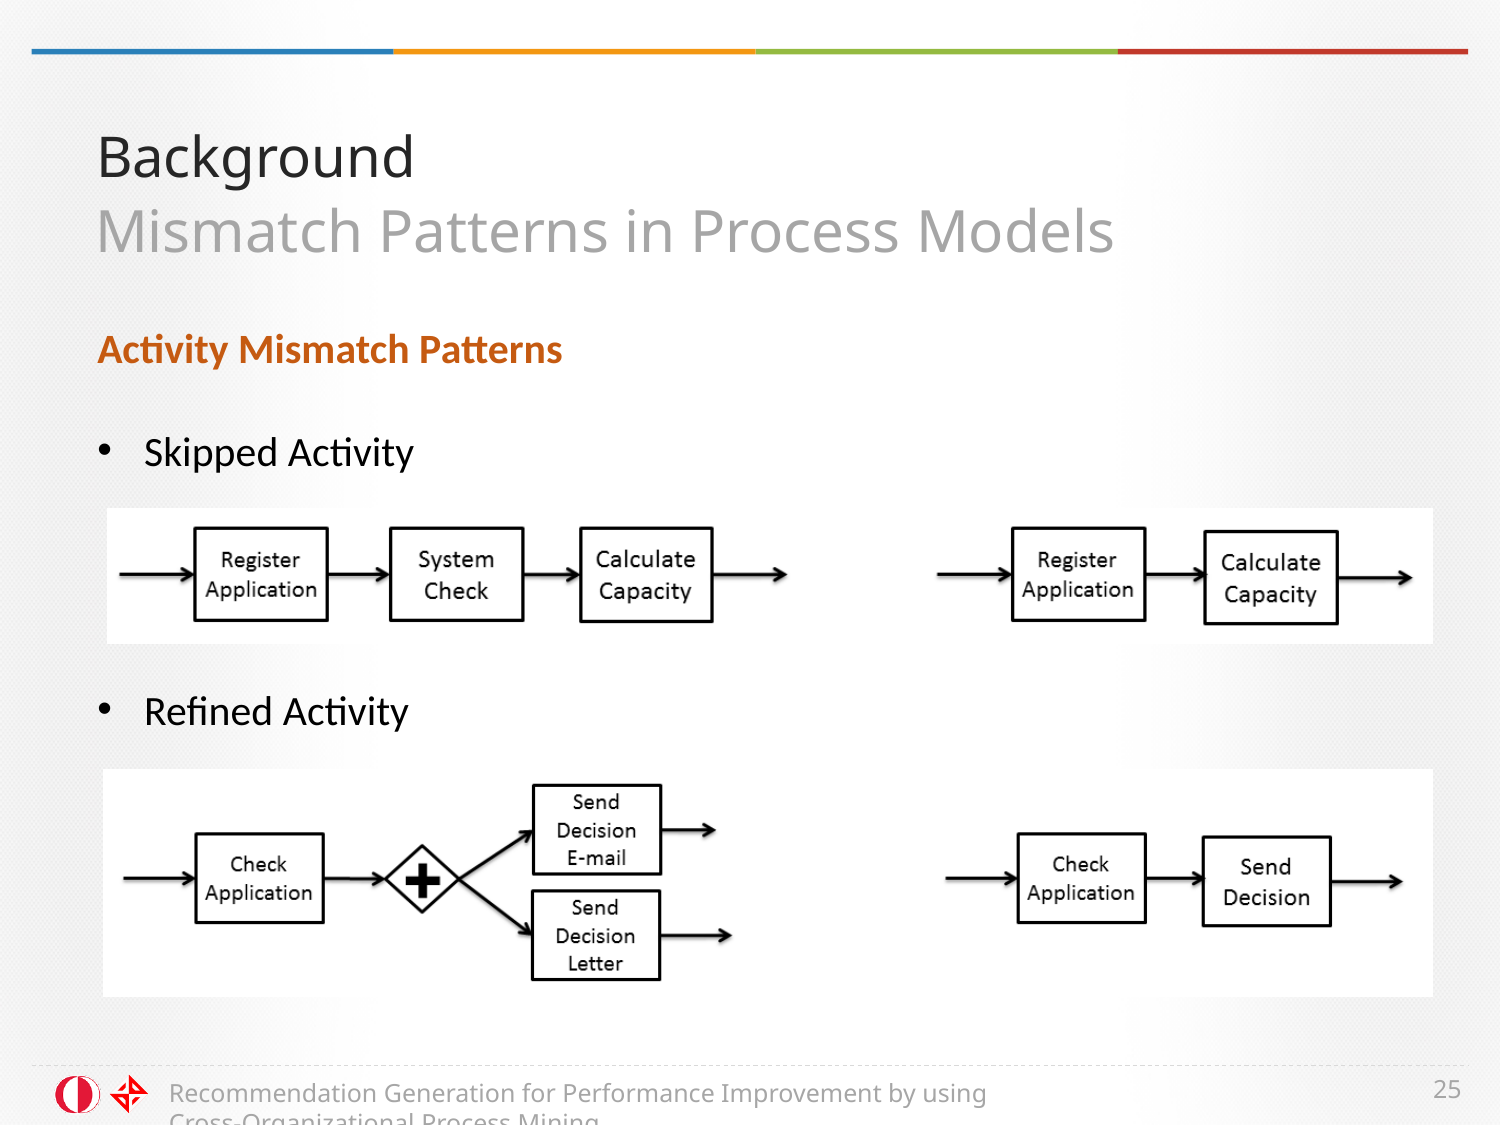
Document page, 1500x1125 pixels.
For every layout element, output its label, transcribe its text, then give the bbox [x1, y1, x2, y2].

text_box Background [81, 114, 1500, 187]
text_box Refined Activity [85, 677, 1064, 725]
picture [431, 1116, 519, 1125]
picture [353, 1116, 410, 1125]
text_box Activity Mismatch Patterns [85, 316, 1064, 418]
picture [172, 1116, 244, 1125]
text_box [31, 48, 1469, 55]
picture [426, 1116, 433, 1123]
picture [412, 1116, 423, 1125]
picture [257, 1116, 351, 1125]
picture [524, 1116, 533, 1125]
picture [0, 0, 1500, 1125]
text_box Mismatch Patterns in Process Models [80, 187, 1500, 272]
picture [245, 1116, 257, 1125]
text_box Skipped Activity [85, 418, 1064, 479]
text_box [31, 1065, 1477, 1116]
